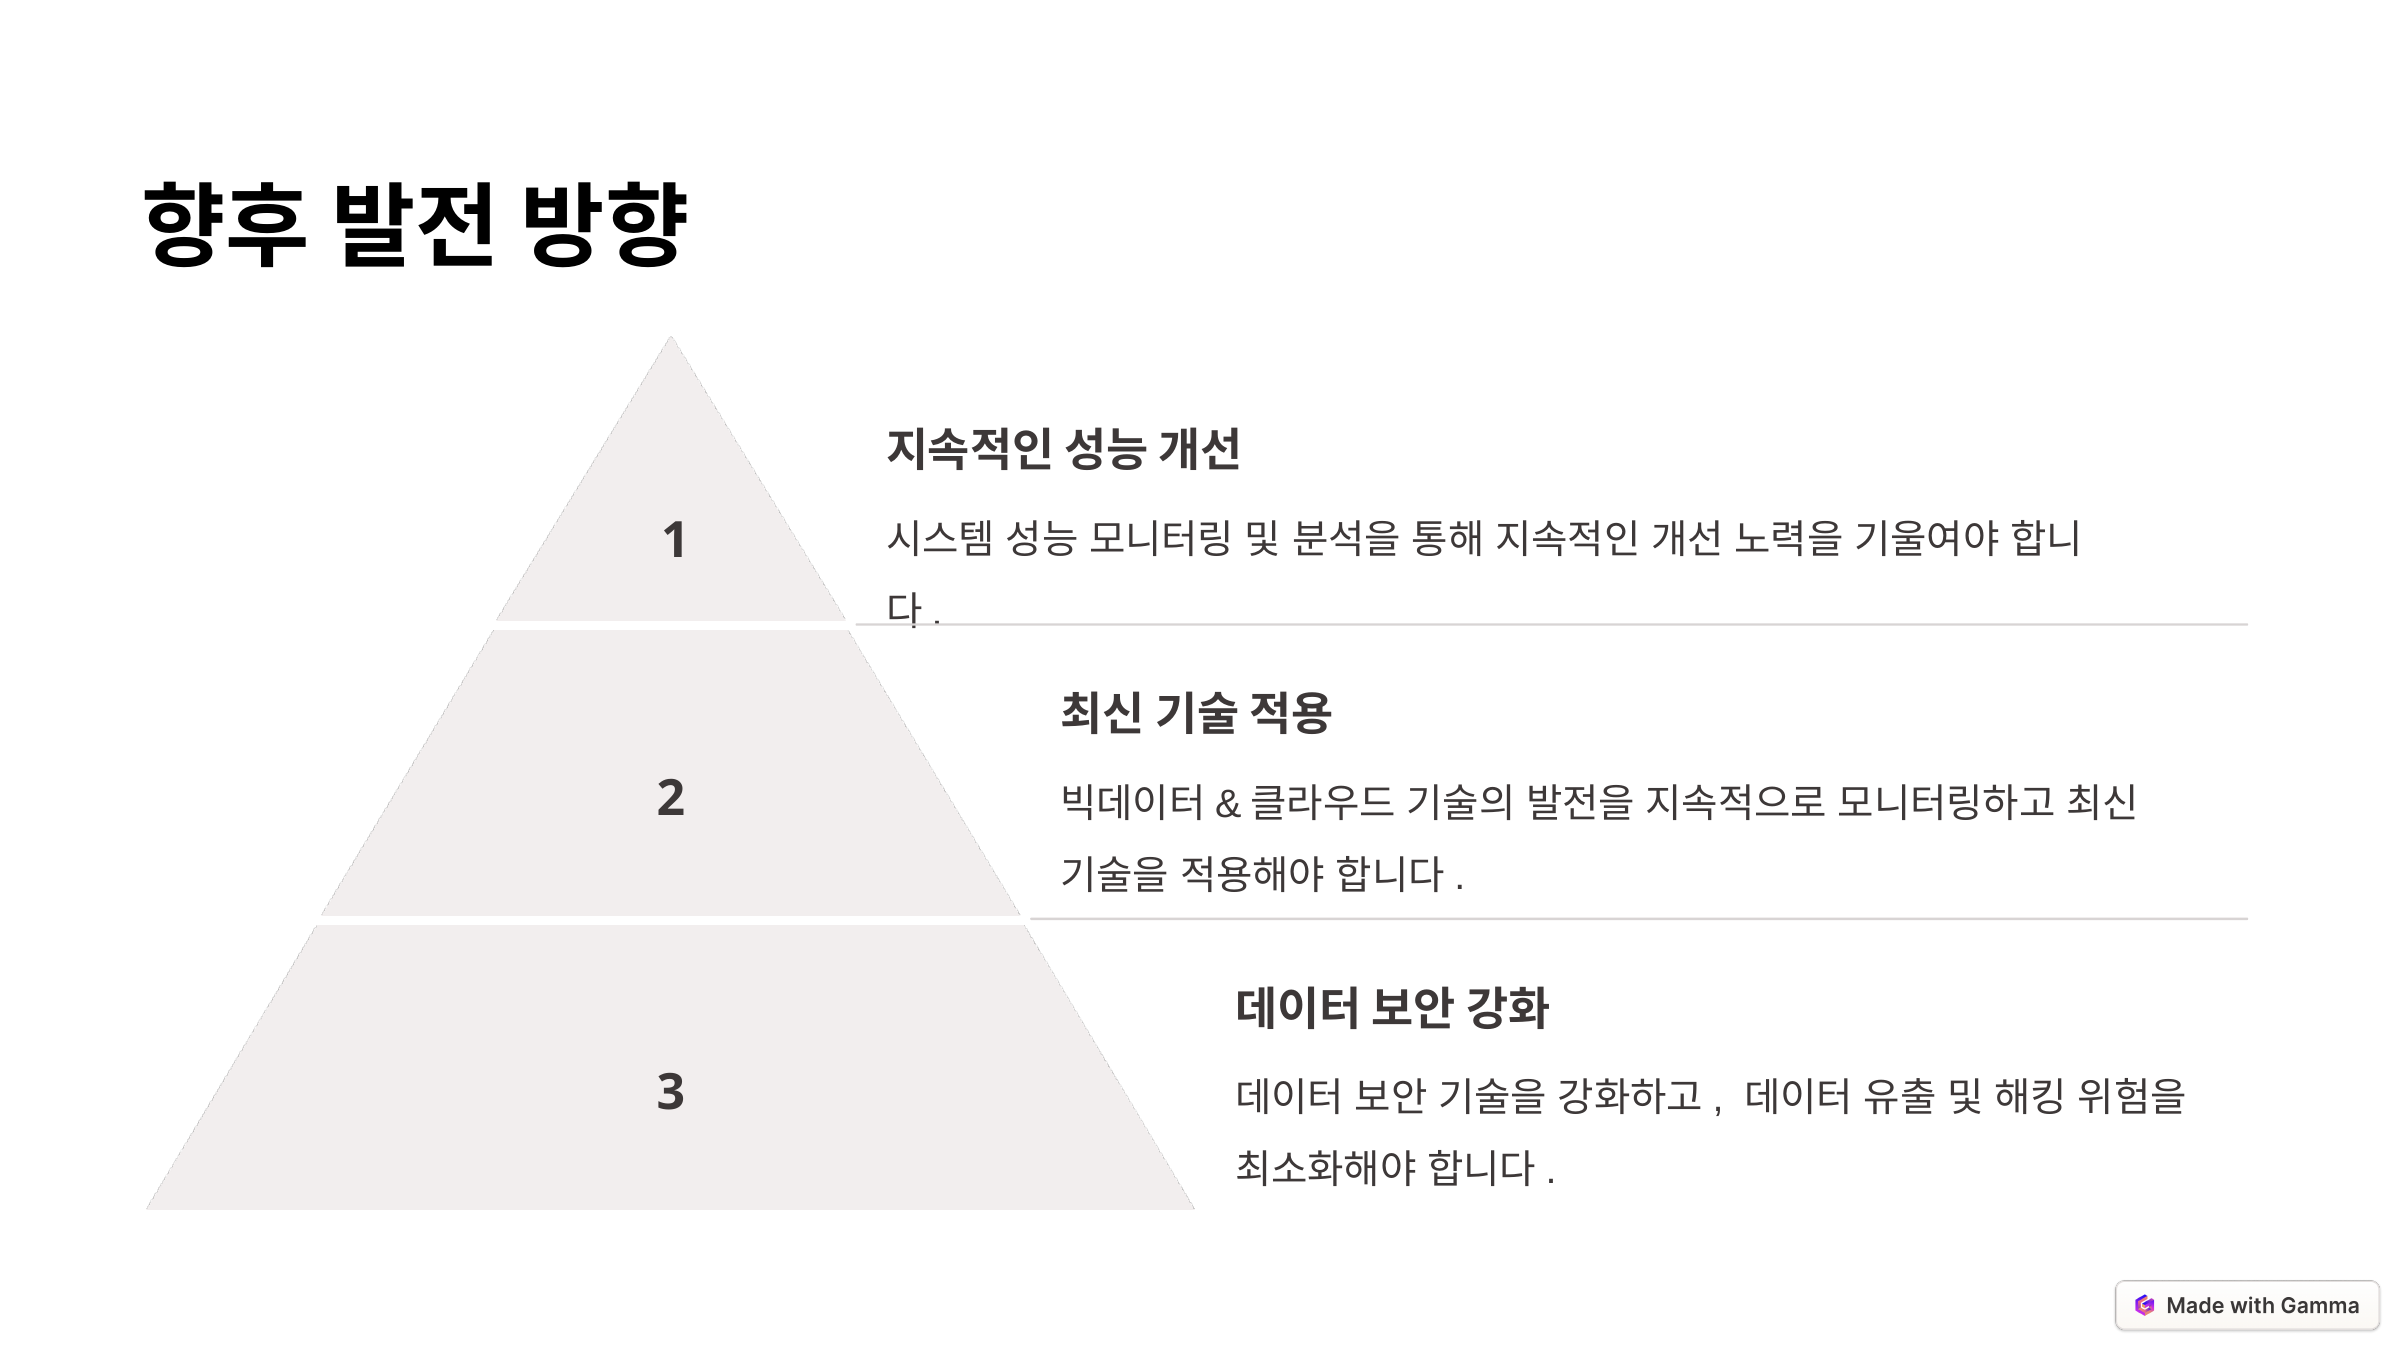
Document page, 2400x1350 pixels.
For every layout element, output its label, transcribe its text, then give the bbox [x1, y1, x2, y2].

picture [321, 630, 1021, 916]
text_box 데이터 보안 기술을 강화하고, 데이터 유출 및 해킹 위험을 최소화해야 합니다. [1235, 1047, 2218, 1169]
text_box 빅데이터&클라우드 기술의 발전을 지속적으로 모니터링하고 최신 기술을 적용해야 합니다. [1060, 753, 2218, 875]
text_box 시스템 성능 모니터링 및 분석을 통해 지속적인 개선 노력을 기울여야 합니다. [885, 489, 2132, 550]
text_box 데이터 보안 강화 [1235, 965, 1696, 1024]
text_box 향후 발전 방향 [141, 140, 1062, 256]
picture [146, 924, 1195, 1210]
picture [2106, 1271, 2389, 1339]
text_box 지속적인 성능 개선 [885, 407, 1346, 465]
picture [495, 336, 846, 621]
text_box [1030, 917, 2249, 921]
text_box 최신 기술 적용 [1060, 671, 1521, 729]
